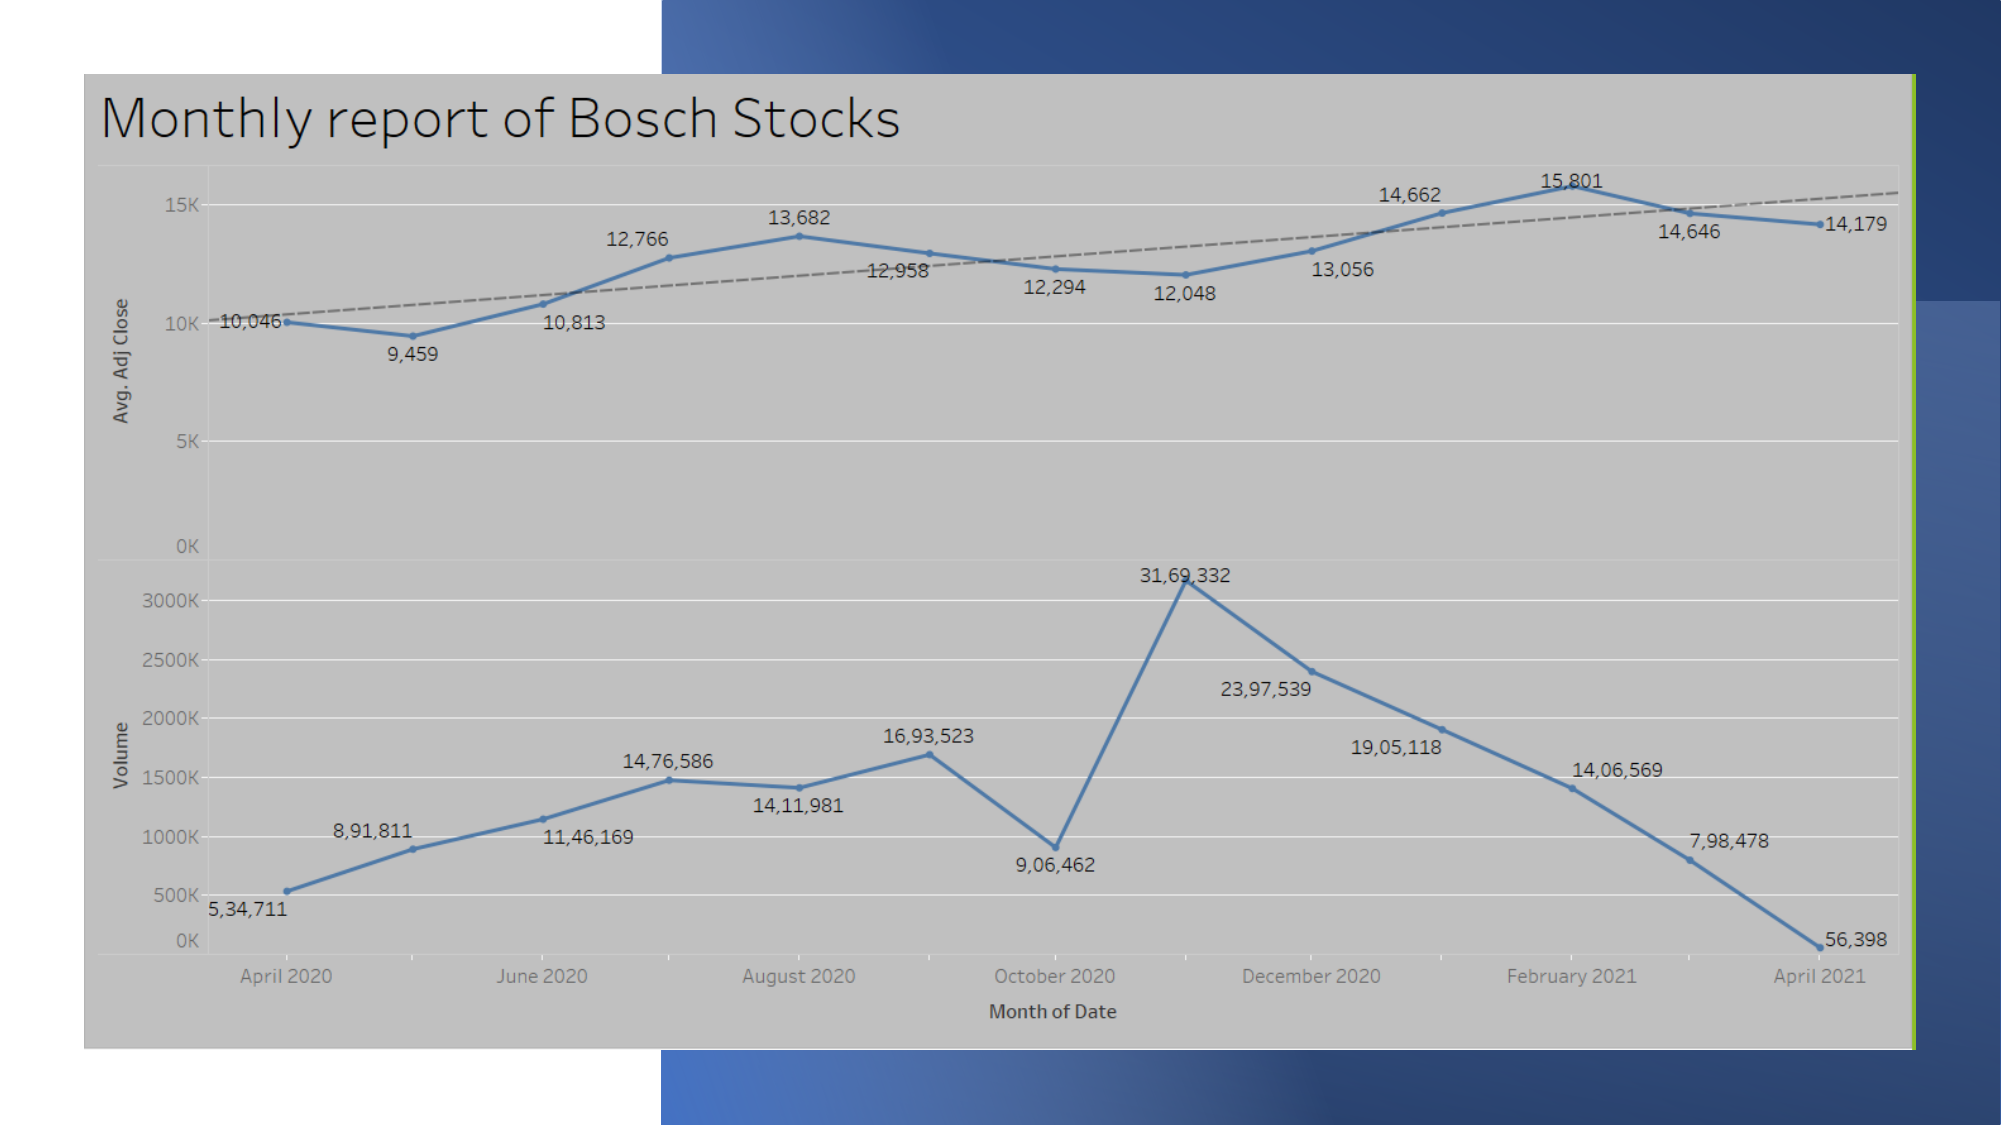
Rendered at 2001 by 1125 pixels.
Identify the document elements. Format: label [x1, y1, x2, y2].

text_box [660, 0, 1798, 74]
text_box [0, 0, 660, 1125]
text_box [1798, 301, 2000, 1125]
picture [84, 74, 1916, 1050]
text_box [1798, 0, 2000, 301]
text_box [660, 1050, 1798, 1125]
